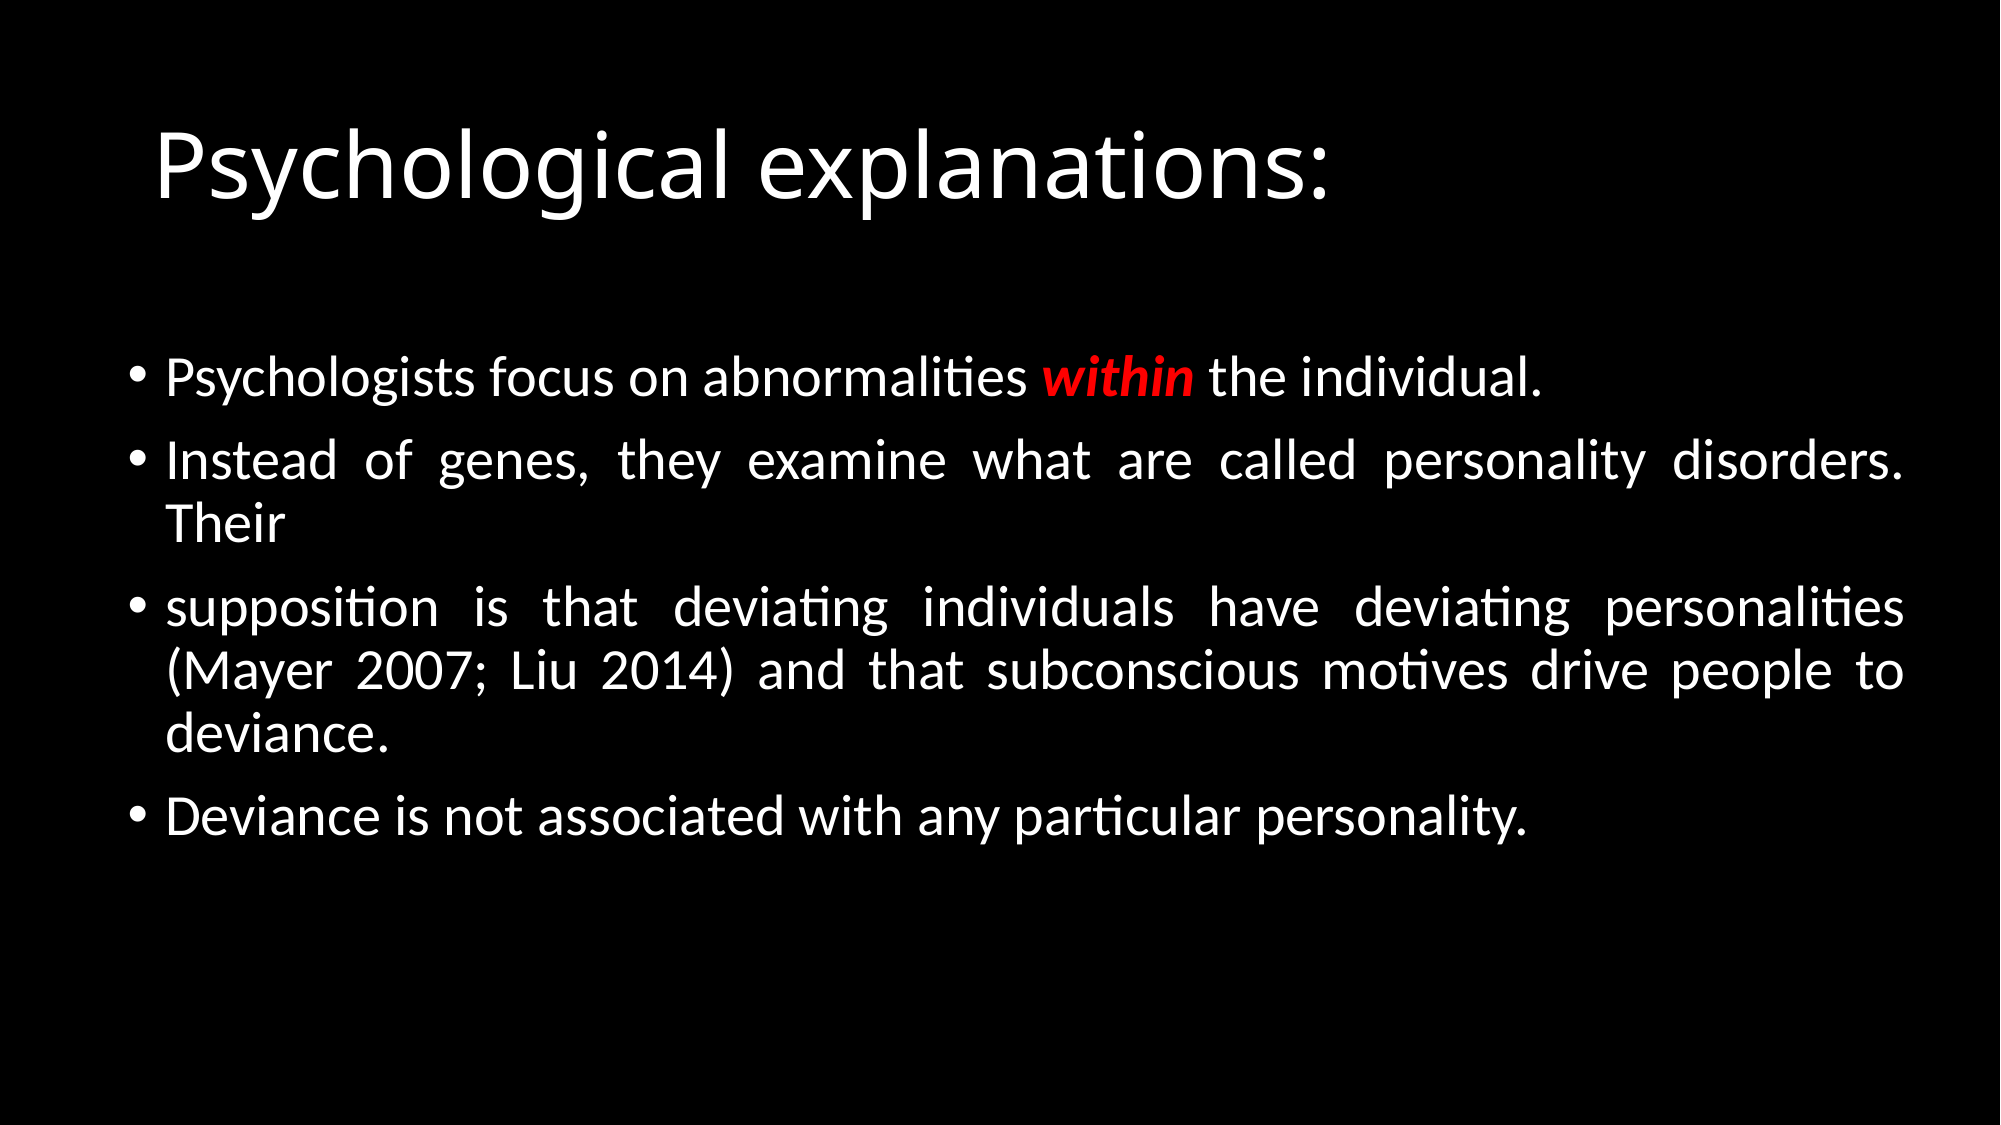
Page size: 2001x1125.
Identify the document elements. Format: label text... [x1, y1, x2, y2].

list Psychologists focus on abnormalities within the individual. Instead of genes, they examine what are called personality disorders. Their supposition is that deviating individuals have deviating personalities (Mayer 2007; Liu 2014) and that subconscious motives drive people to deviance. Deviance is not associated with any particular personality. [112, 338, 1922, 1025]
title Psychological explanations: [137, 59, 1863, 278]
